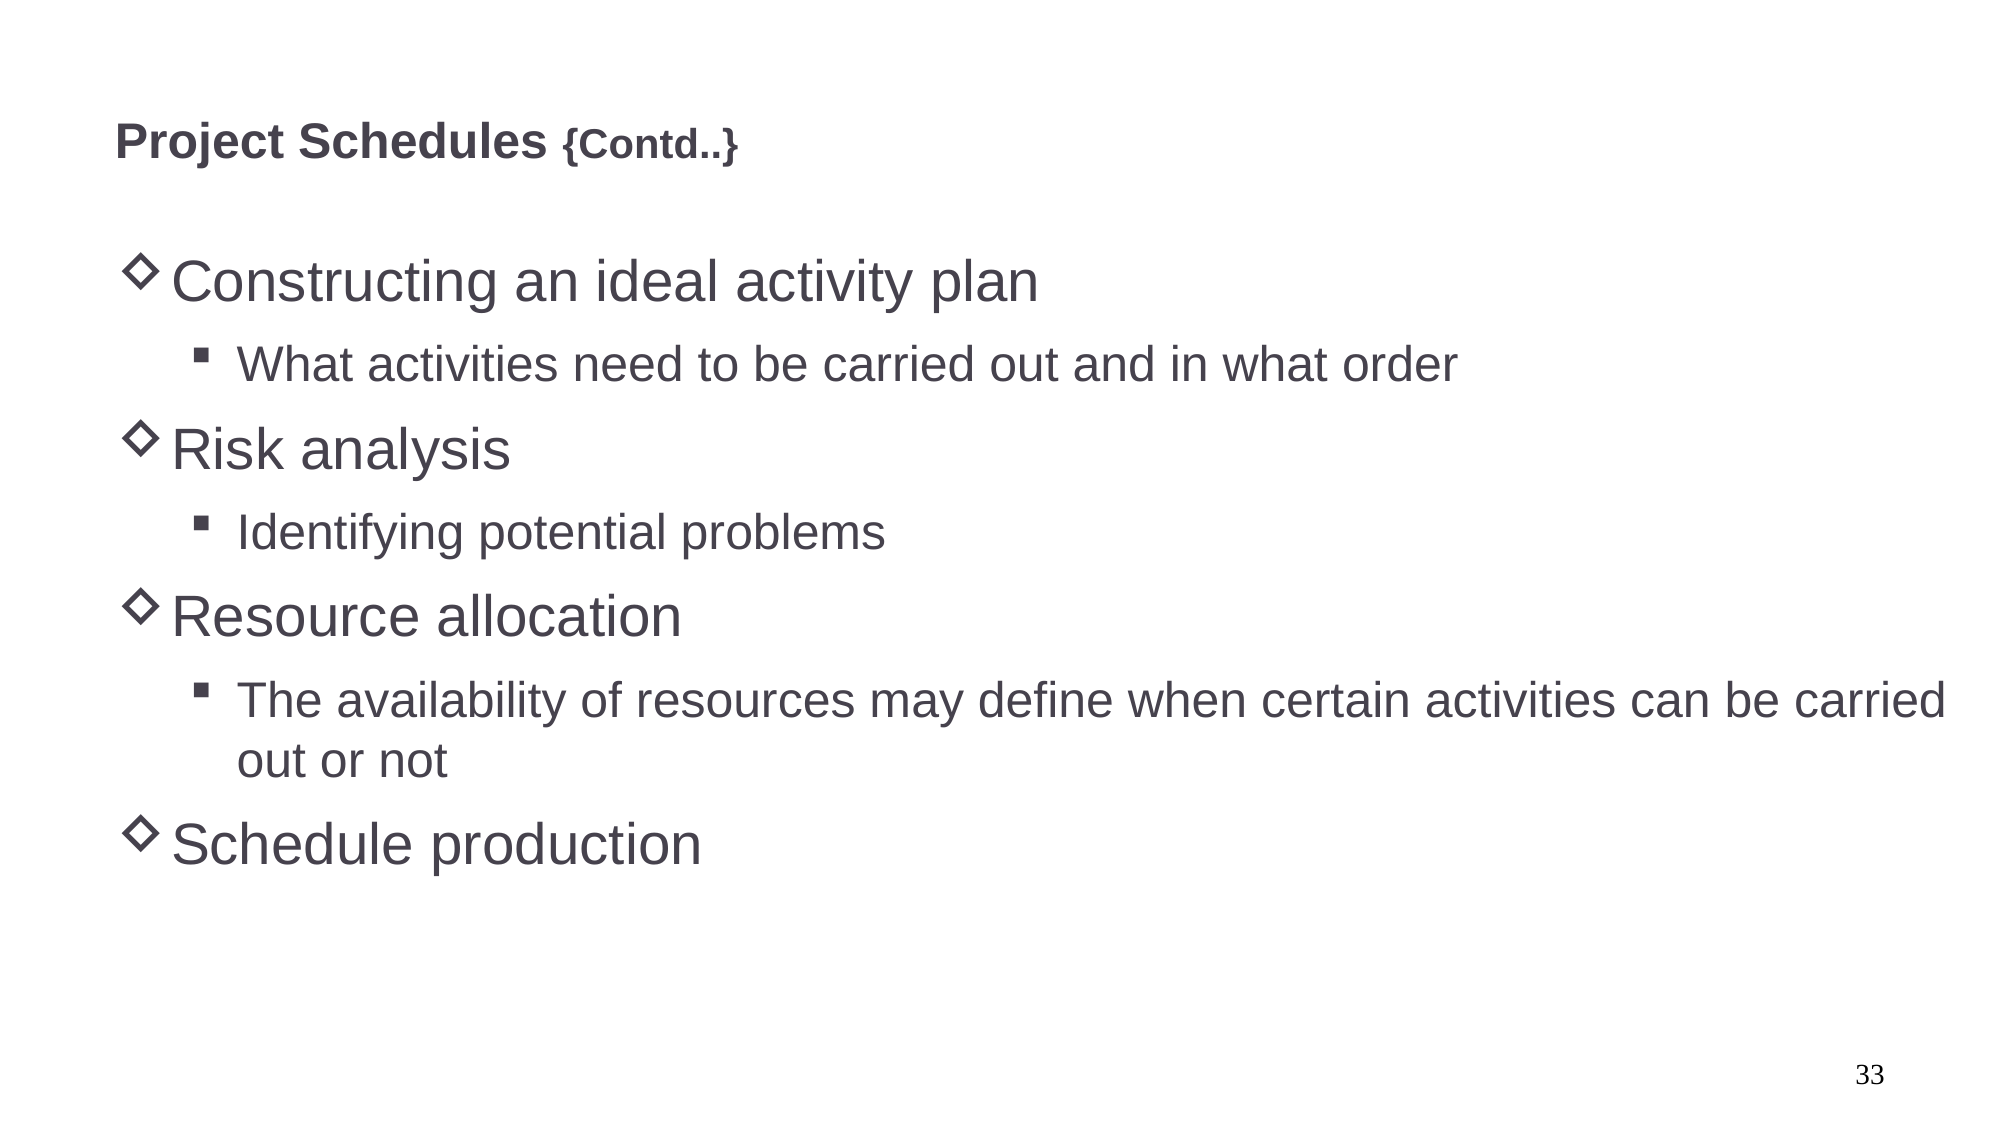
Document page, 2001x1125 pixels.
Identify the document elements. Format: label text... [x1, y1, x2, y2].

list Constructing an ideal activity plan What activities need to be carried out and in what order Risk analysis Identifying potential problems Resource allocation The availability of resources may define when certain activities can be carried out or not Schedule production [99, 235, 1980, 969]
slide_number 33 [1433, 1042, 1900, 1103]
title Project Schedules {Contd..} [99, 44, 1696, 233]
